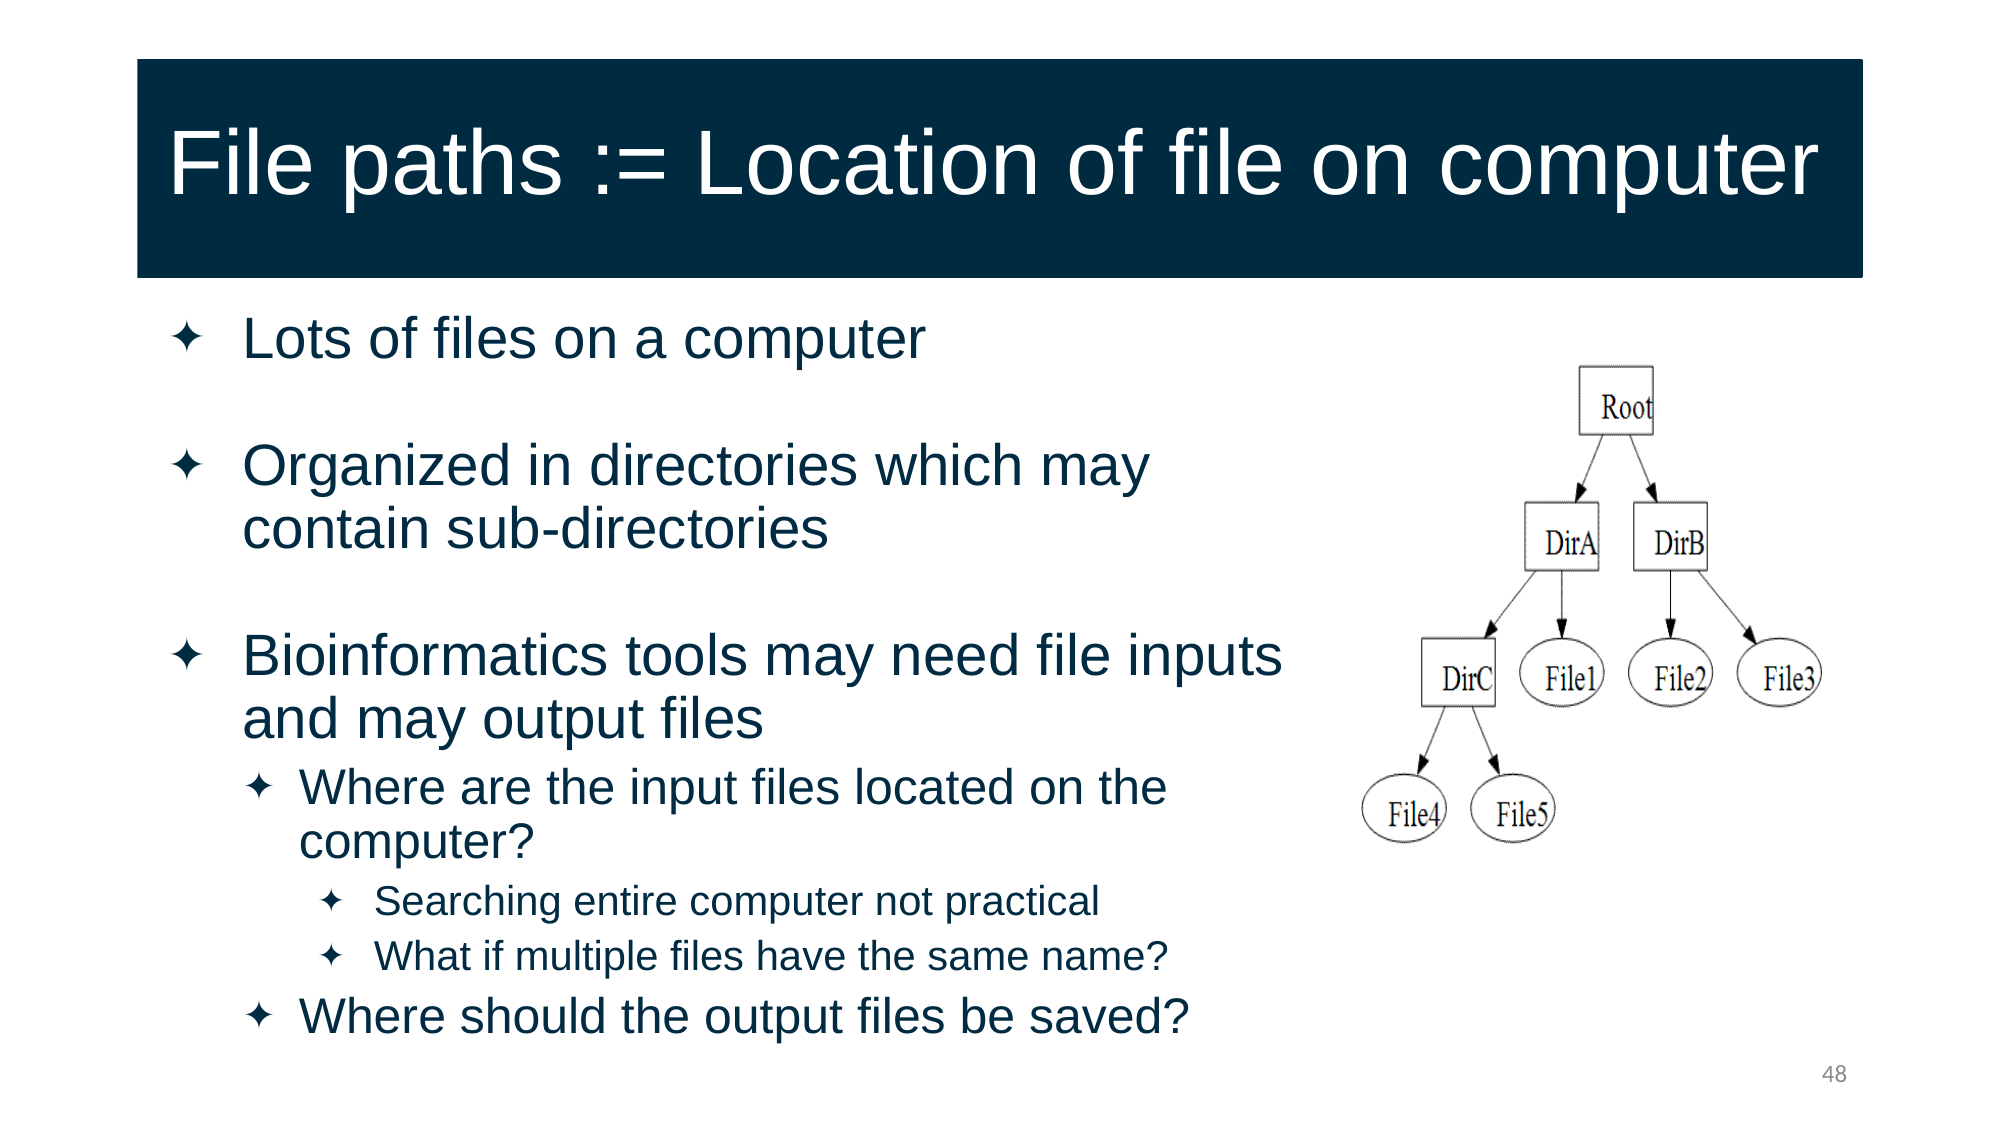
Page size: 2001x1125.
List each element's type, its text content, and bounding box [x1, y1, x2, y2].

picture [1356, 358, 1826, 849]
list Lots of files on a computer Organized in directories which may contain sub-directories Bioinformatics tools may need file inputs and may output files Where are the input files located on the computer? Searching entire computer not practical What if multiple files have the same name? Where should the output files be saved? [137, 307, 1309, 1062]
slide_number 48 [1412, 1042, 1863, 1103]
title File paths := Location of file on computer [137, 59, 1863, 278]
